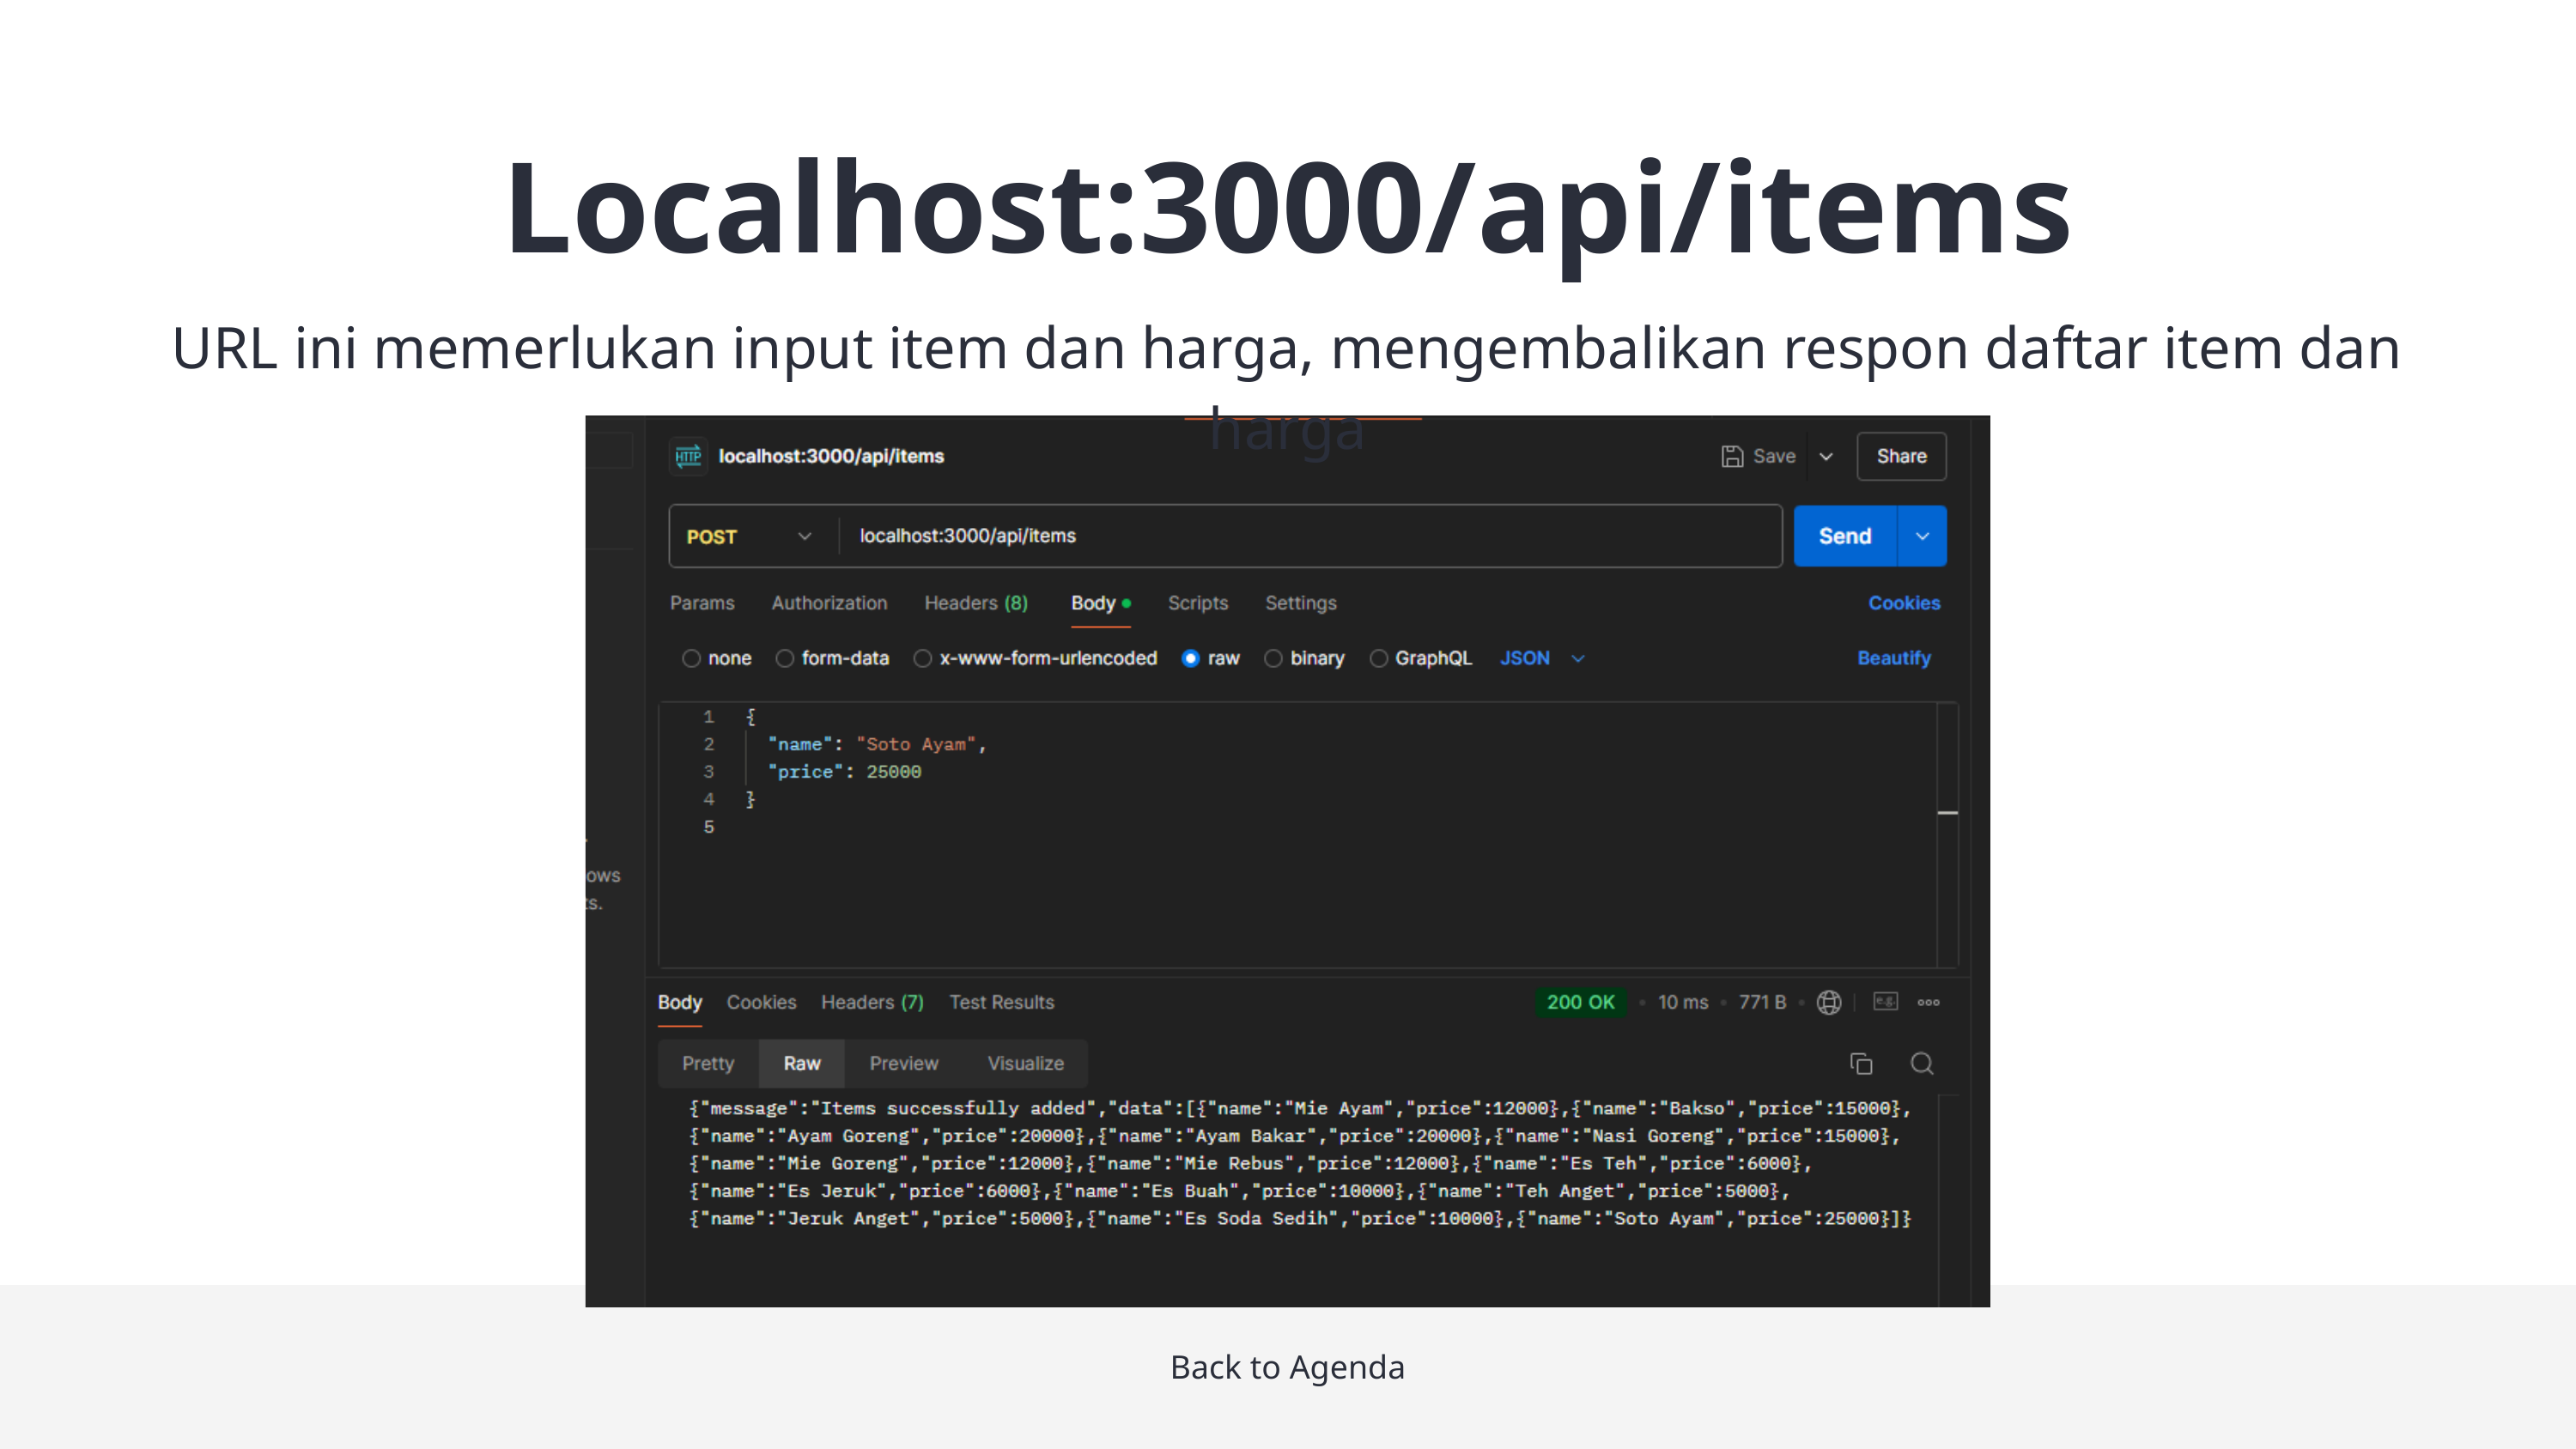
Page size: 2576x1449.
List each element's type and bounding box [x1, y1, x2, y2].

text_box [0, 1284, 2576, 1449]
text_box [0, 123, 2576, 376]
text_box [585, 415, 1990, 1284]
